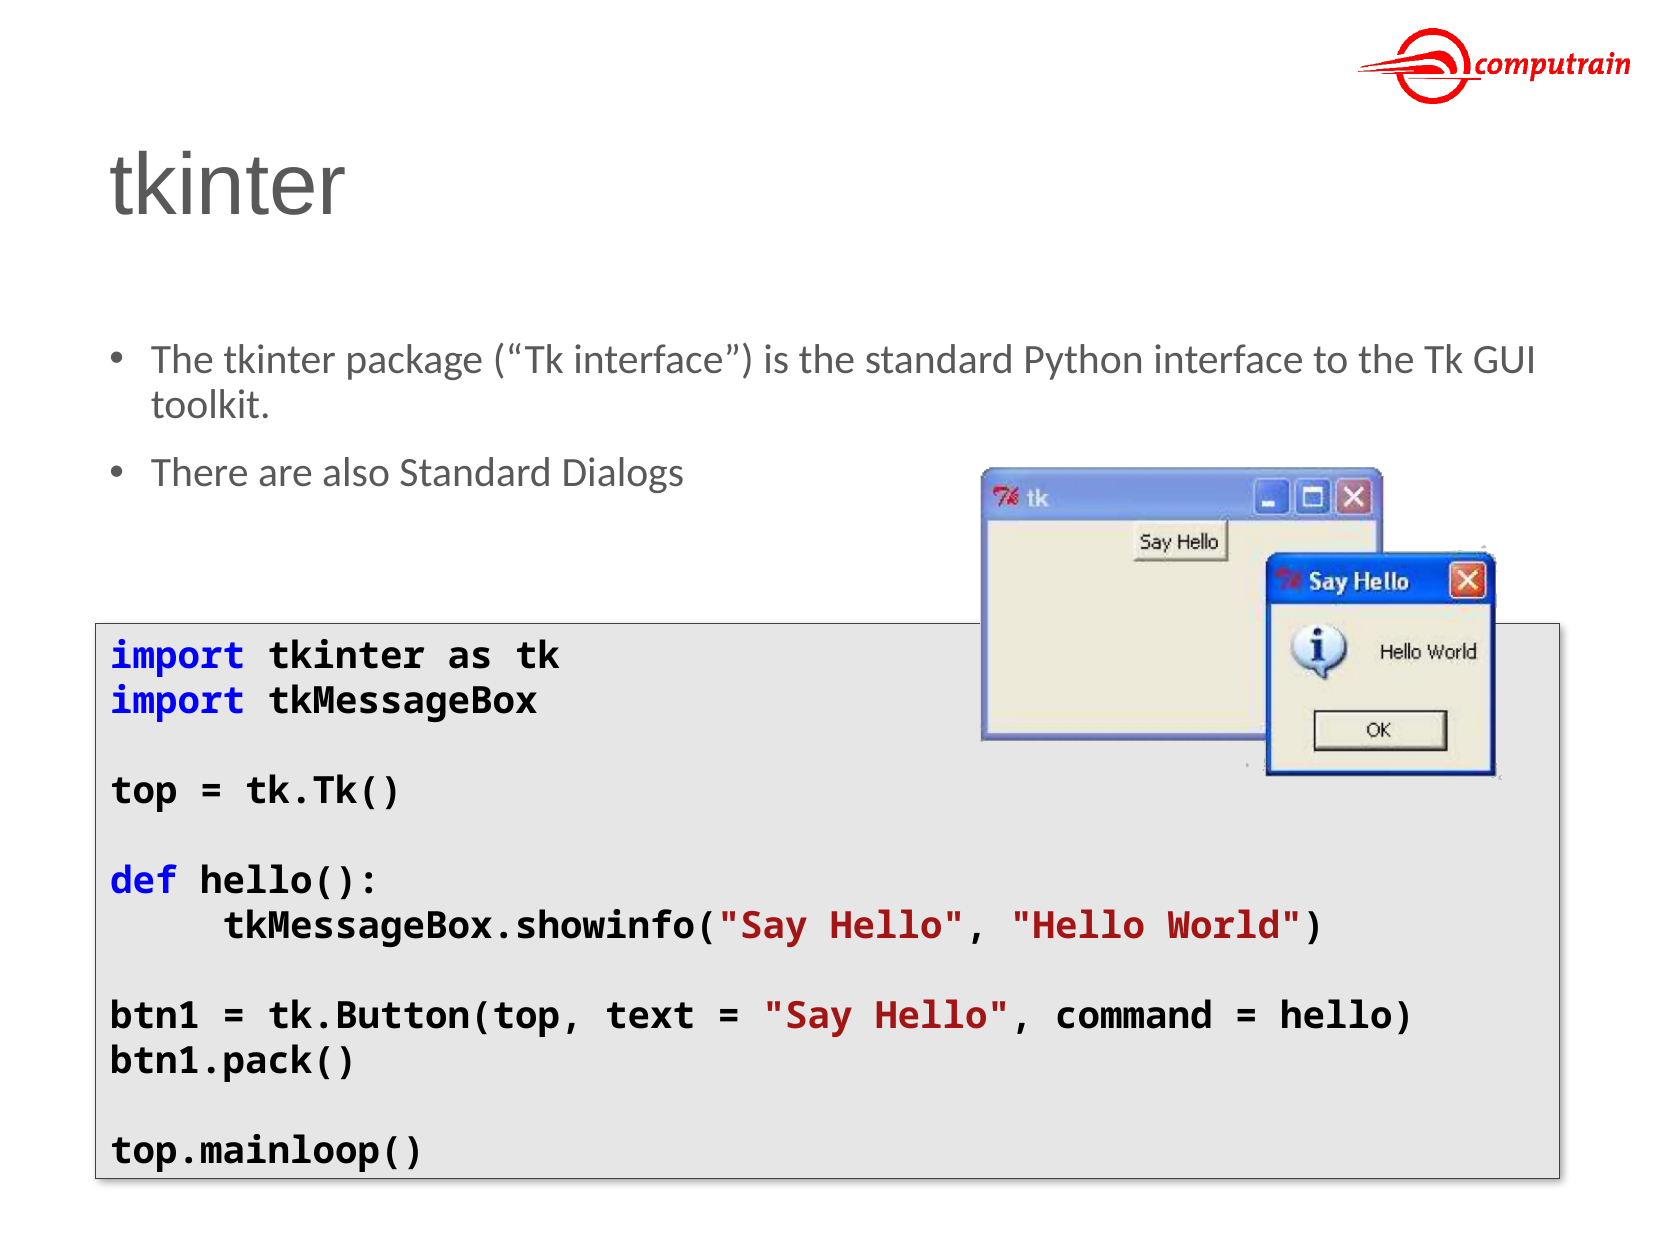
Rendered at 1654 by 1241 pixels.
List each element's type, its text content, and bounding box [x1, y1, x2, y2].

picture [980, 467, 1502, 780]
list The tkinter package (“Tk interface”) is the standard Python interface to the Tk GUI toolkit. There are also Standard Dialogs [94, 330, 1560, 632]
picture [1358, 28, 1630, 104]
text_box import tkinter as tk import tkMessageBox top = tk.Tk() def hello(): tkMessageBox.showinfo("Say Hello", "Hello World") btn1 = tk.Button(top, text = "Say Hello", command = hello) btn1.pack() top.mainloop() [95, 632, 1560, 1179]
title tkinter [94, 66, 1560, 306]
